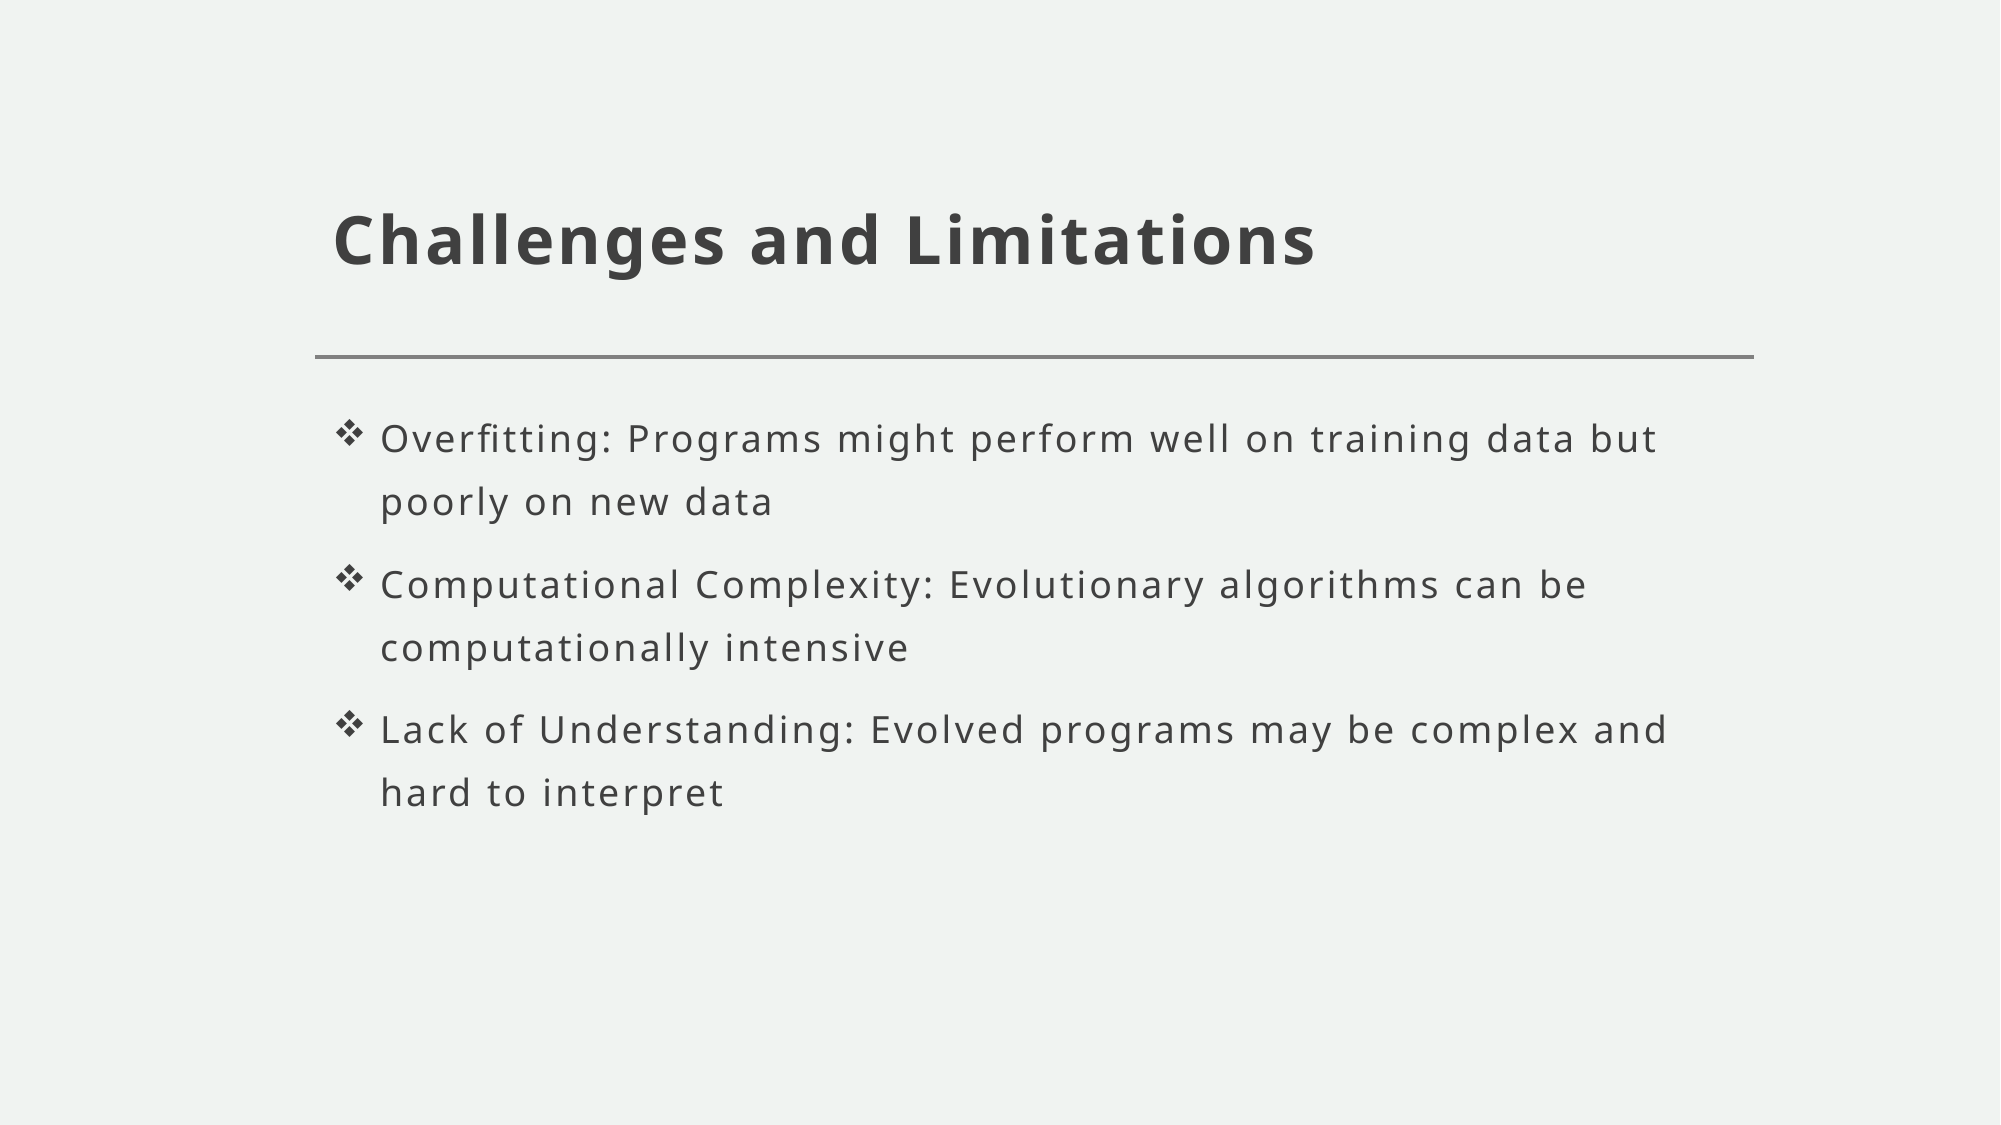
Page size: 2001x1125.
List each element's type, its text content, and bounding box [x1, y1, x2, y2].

title Challenges and Limitations [315, 72, 1754, 294]
list Overfitting: Programs might perform well on training data but poorly on new data Computational Complexity: Evolutionary algorithms can be computationally intensive Lack of Understanding: Evolved programs may be complex and hard to interpret [315, 379, 1754, 979]
